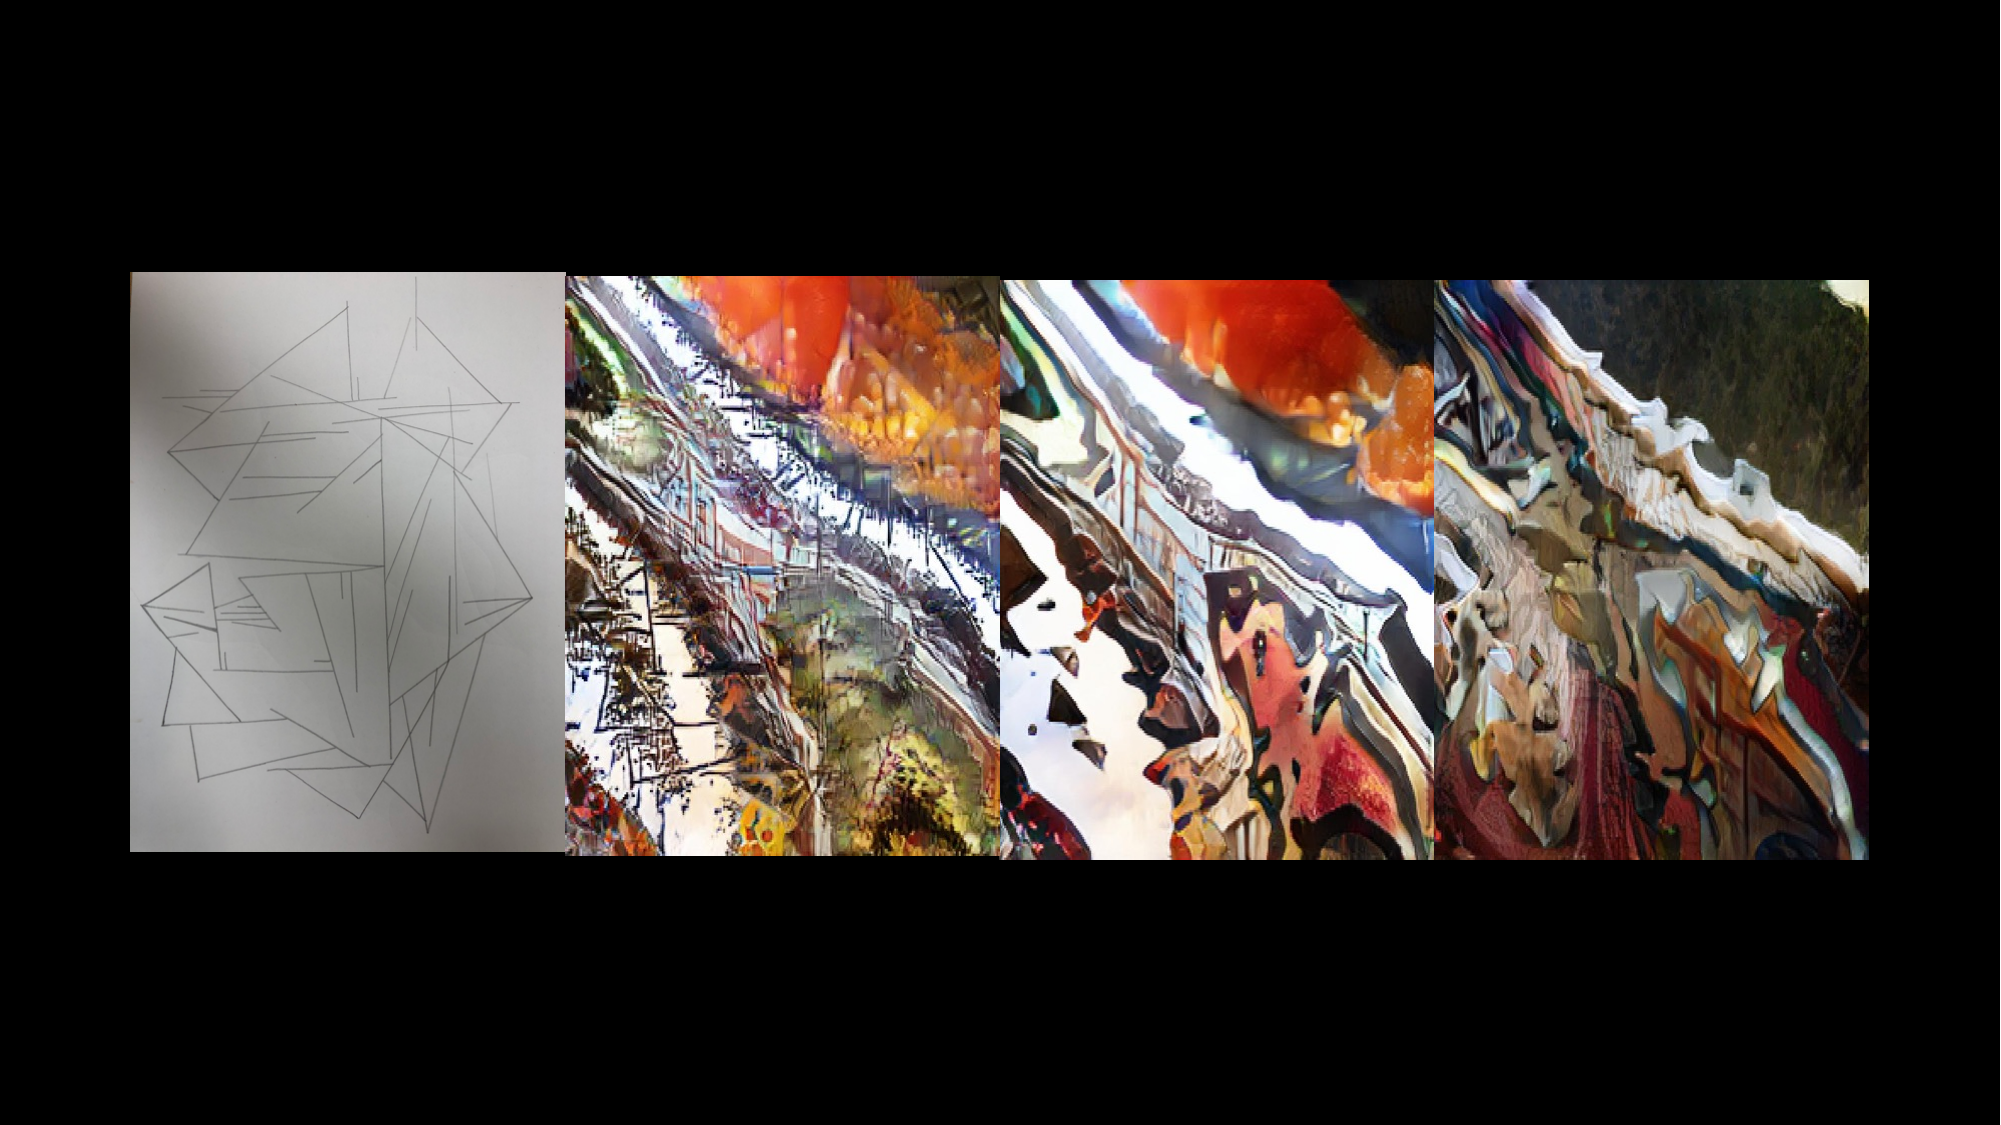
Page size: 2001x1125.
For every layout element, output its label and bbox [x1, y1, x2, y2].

list [130, 272, 566, 852]
picture [565, 276, 1869, 860]
